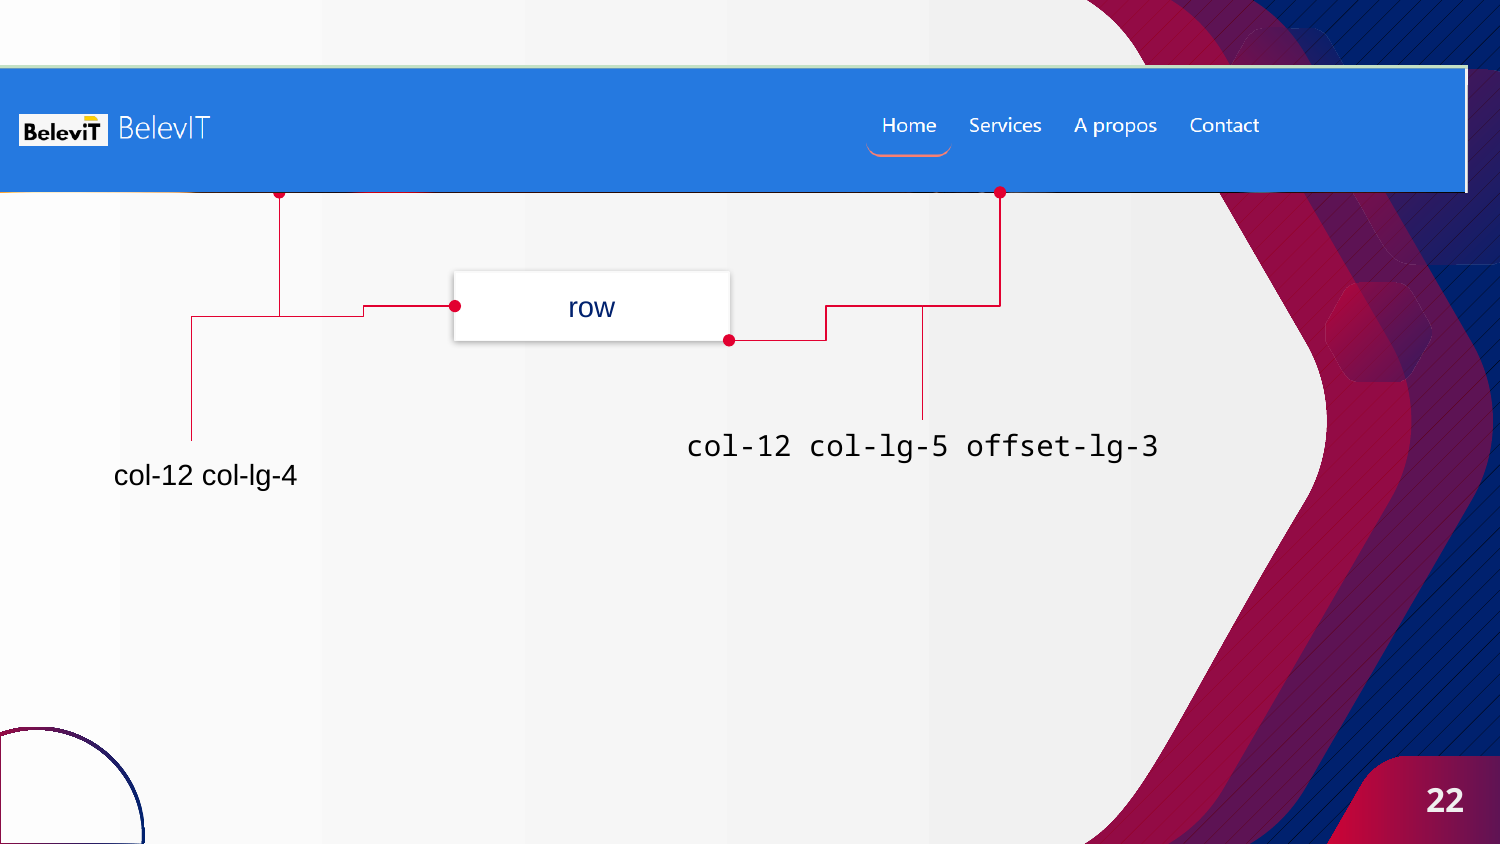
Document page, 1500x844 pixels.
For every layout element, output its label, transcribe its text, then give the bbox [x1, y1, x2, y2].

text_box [847, 266, 1076, 346]
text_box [728, 305, 923, 341]
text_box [110, 272, 360, 361]
text_box col-12 col-lg-4 [93, 440, 313, 496]
slide_number 22 [1389, 755, 1500, 844]
picture [0, 65, 1468, 193]
text_box row [454, 271, 730, 341]
text_box col-12 col-lg-5 offset-lg-3 [671, 419, 1174, 470]
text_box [279, 305, 456, 317]
